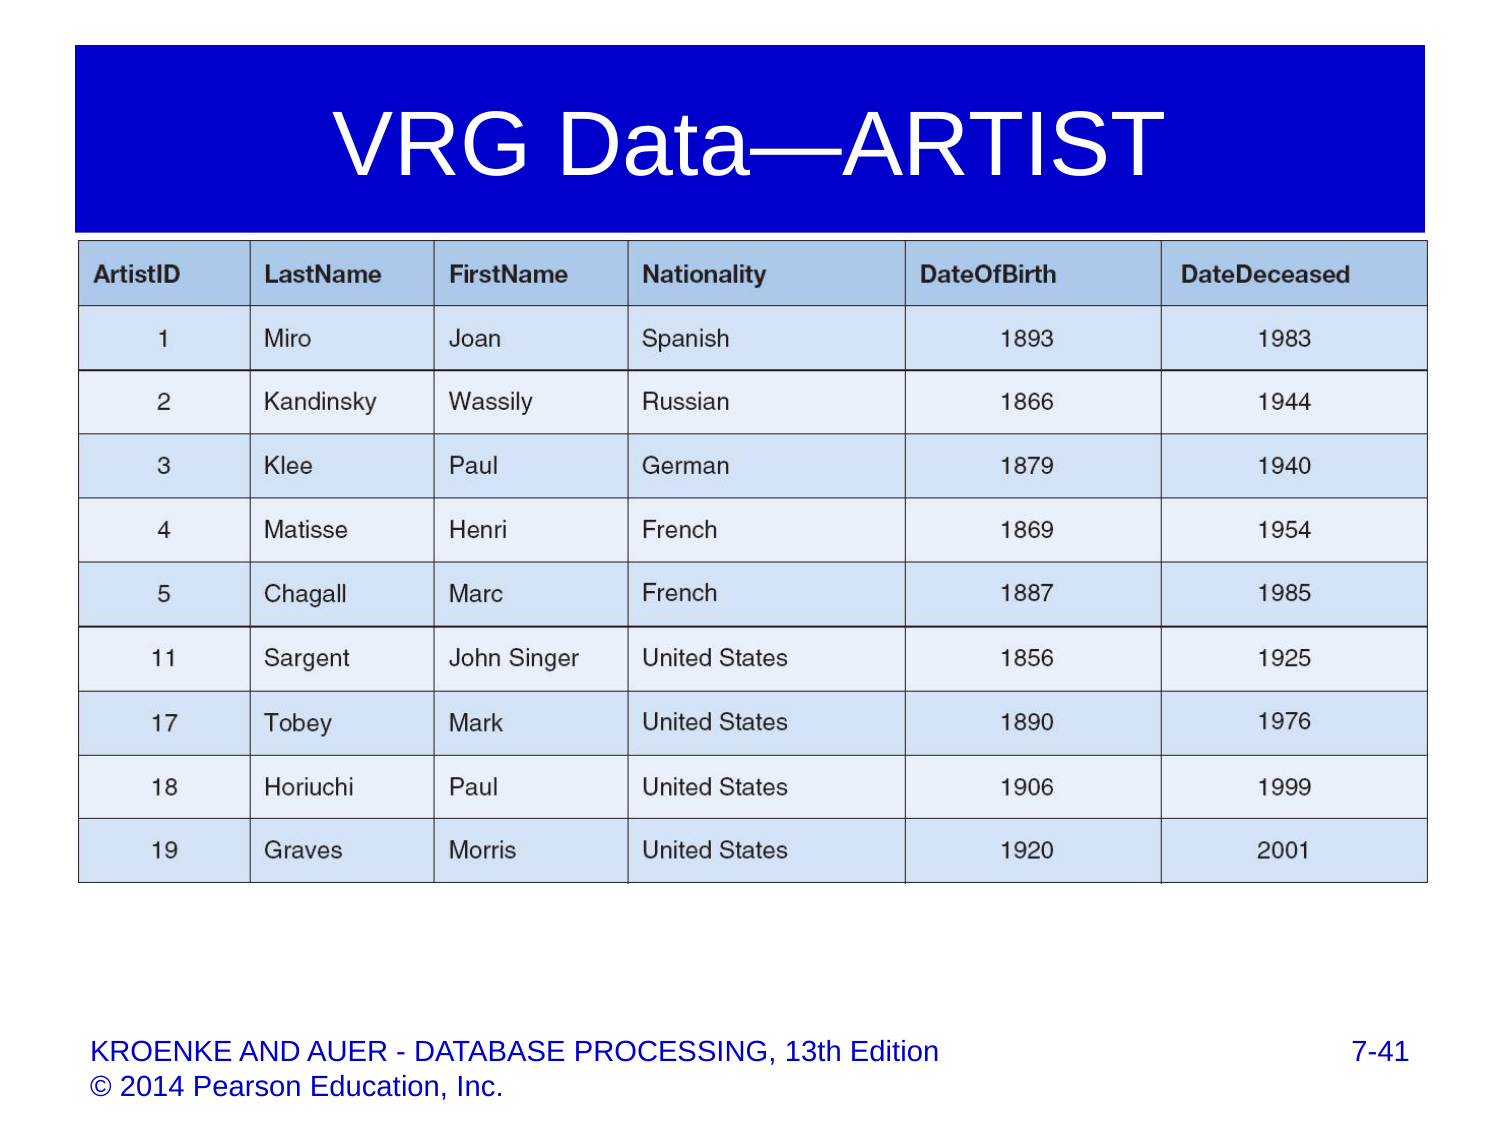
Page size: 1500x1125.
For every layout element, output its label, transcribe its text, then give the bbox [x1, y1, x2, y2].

slide_number 7-41 [1074, 1024, 1426, 1103]
picture [74, 237, 1435, 885]
title VRG Data—ARTIST [75, 45, 1425, 233]
footer KROENKE AND AUER - DATABASE PROCESSING, 13th Edition © 2014 Pearson Education, Inc. [74, 1024, 976, 1104]
